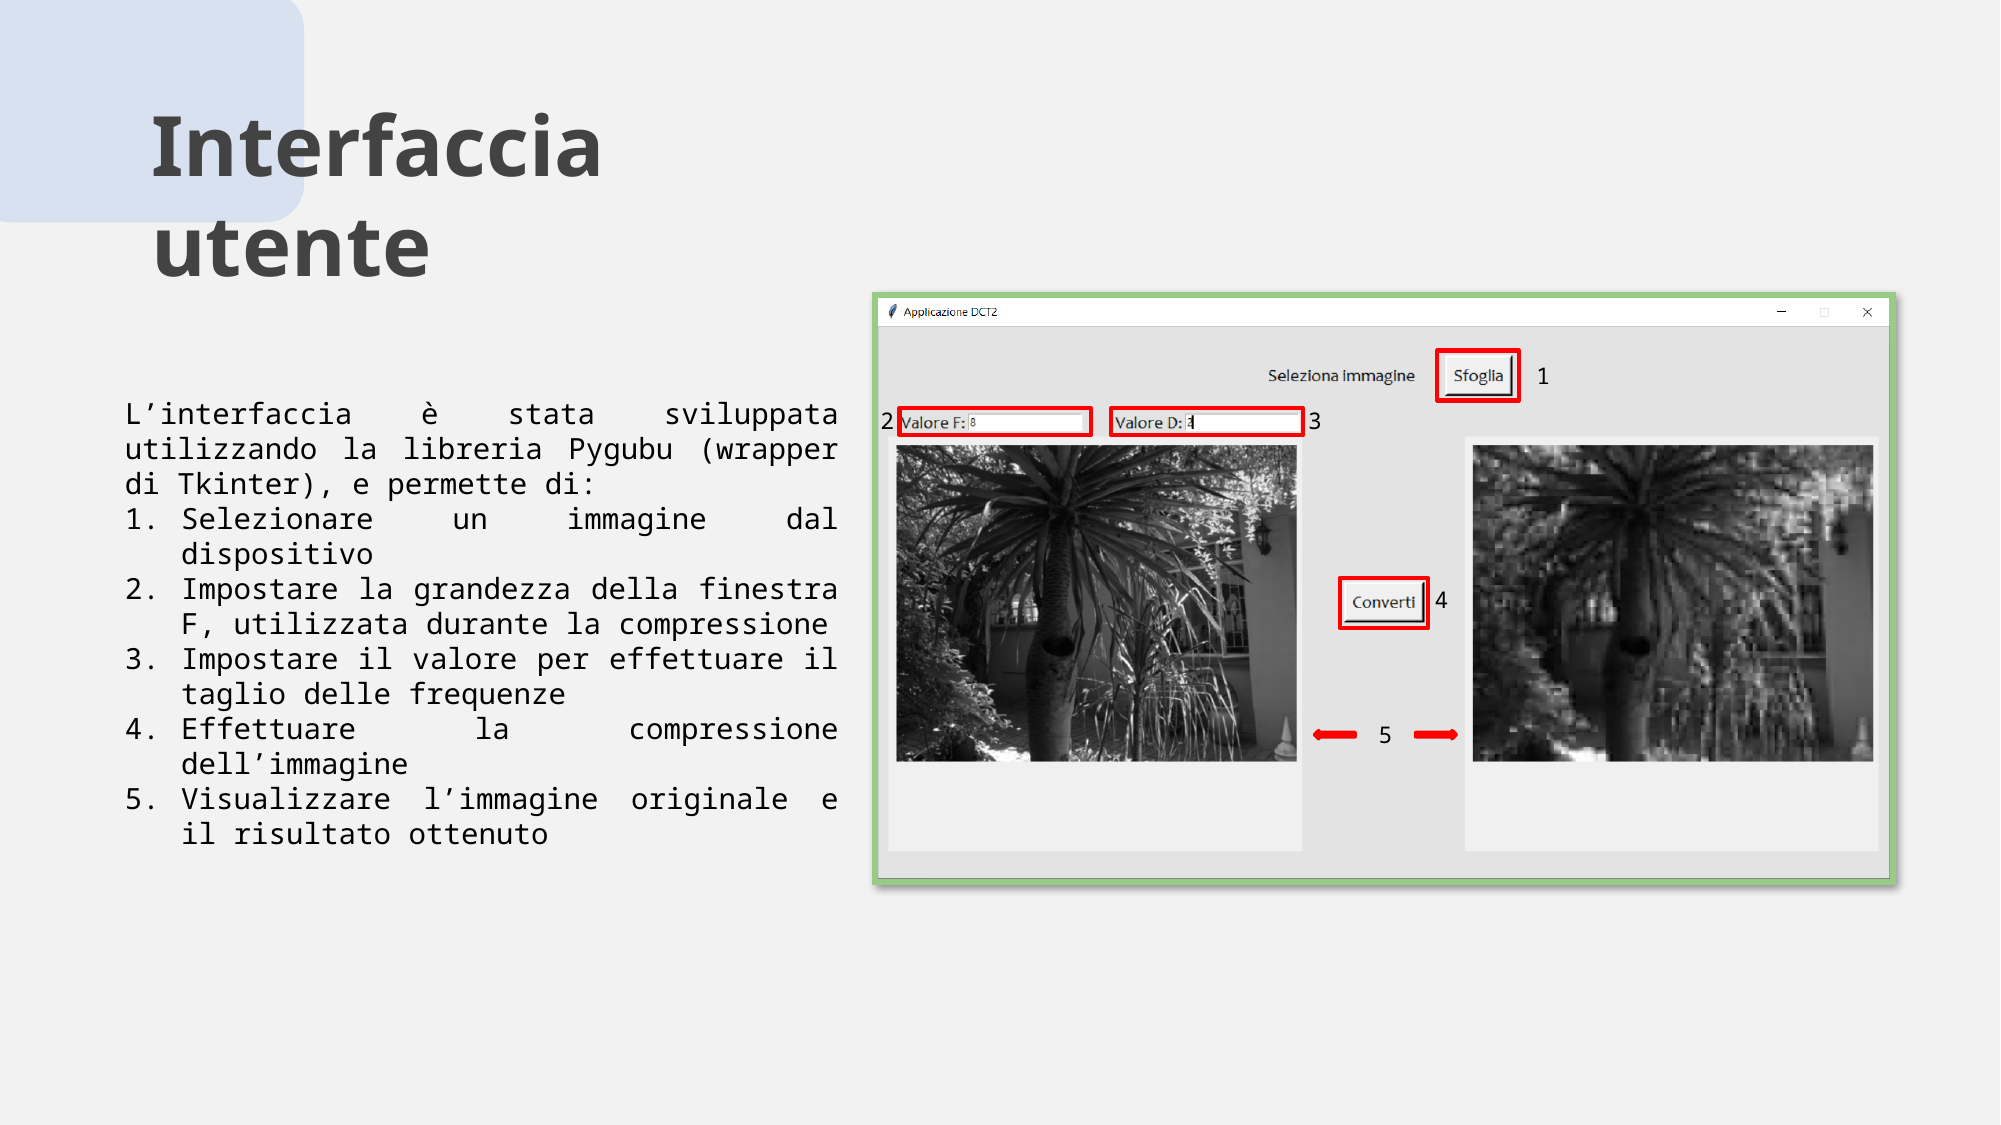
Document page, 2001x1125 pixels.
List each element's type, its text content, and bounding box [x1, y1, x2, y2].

text_box 2 [865, 399, 872, 442]
text_box L’interfaccia è stata sviluppata utilizzando la libreria Pygubu (wrapper di Tkinter), e permette di: Selezionare un immagine dal dispositivo Impostare la grandezza della finestra F, utilizzata durante la compressione Impostare il valore per effettuare il taglio delle frequenze Effettuare la compressione dell’immagine Visualizzare l’immagine originale e il risultato ottenuto [110, 388, 854, 858]
title Interfaccia utente [136, 77, 854, 231]
picture [877, 297, 1891, 879]
